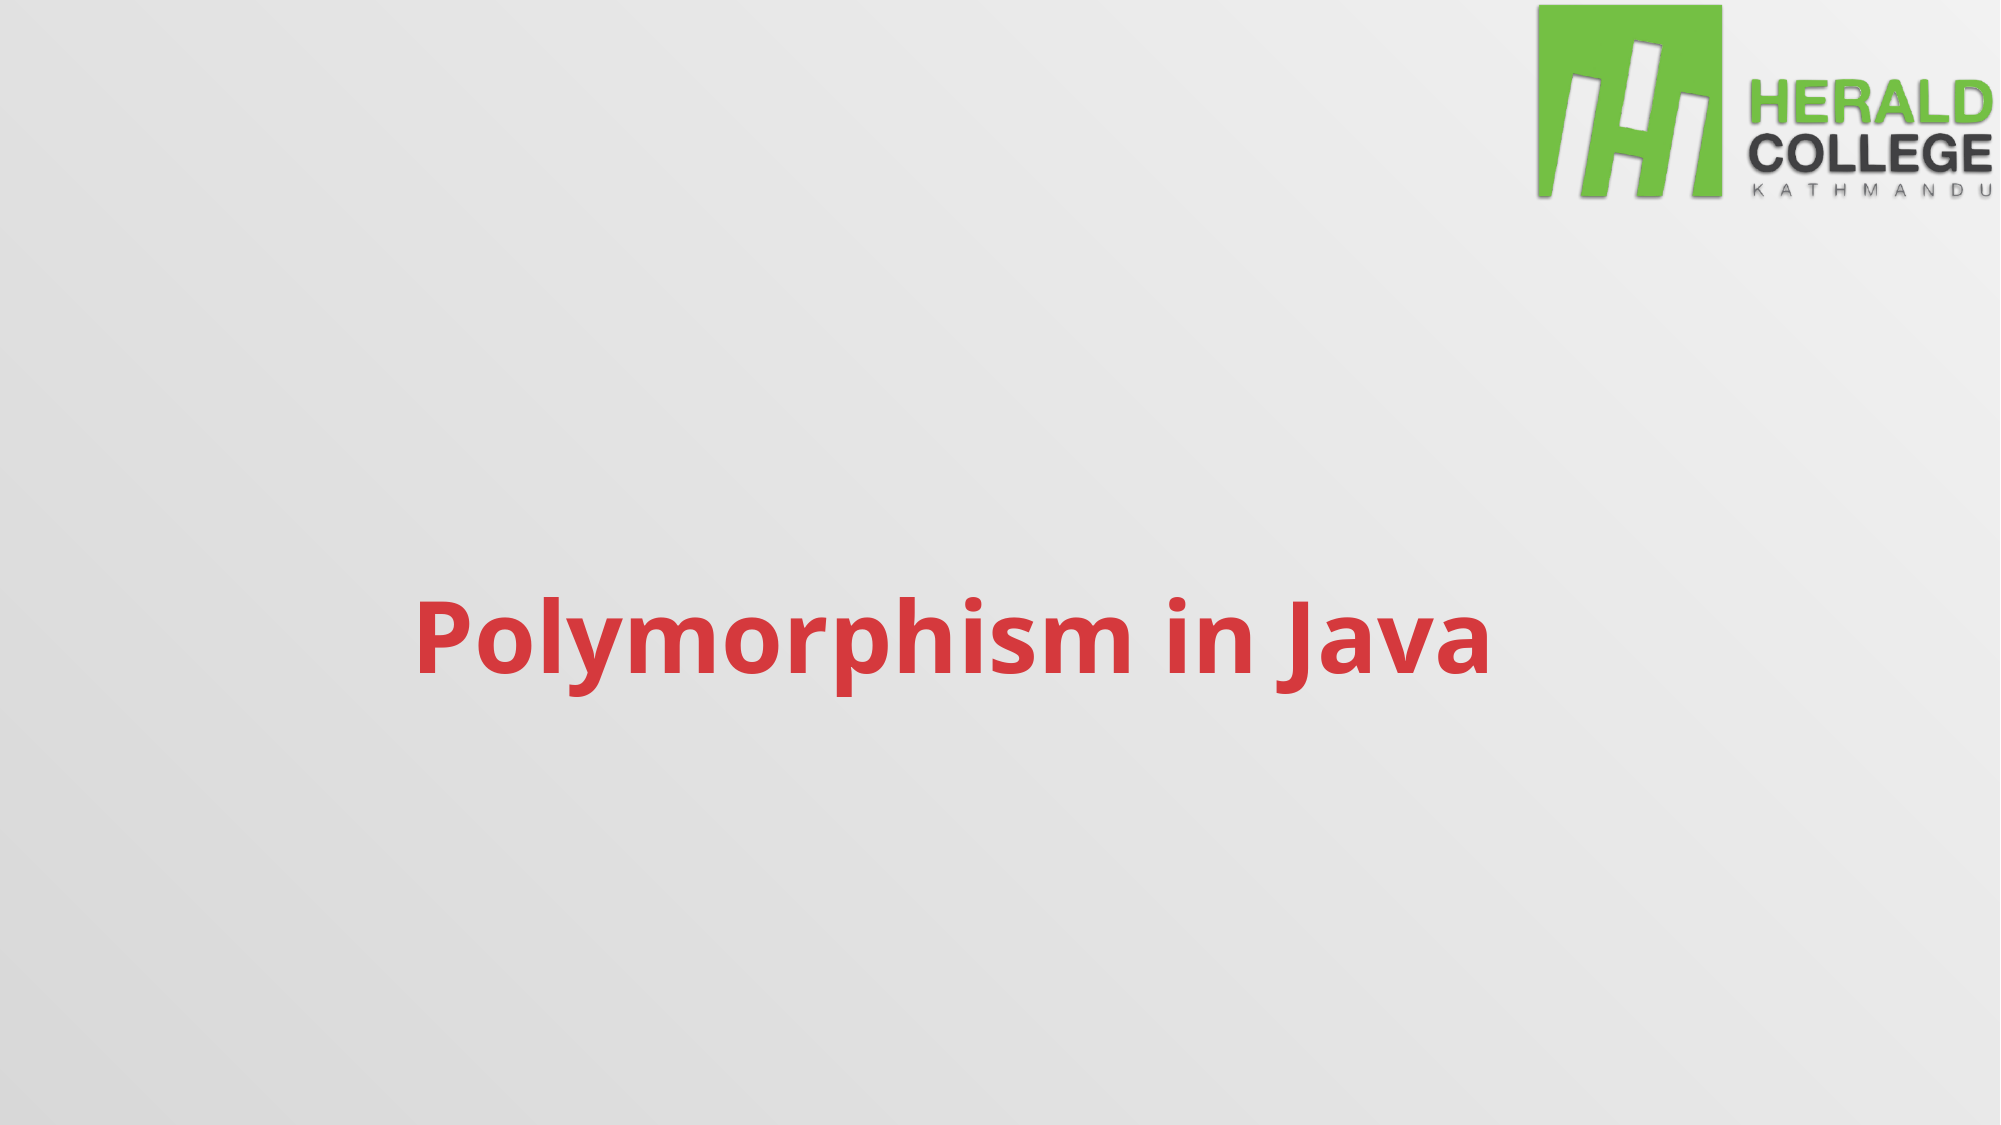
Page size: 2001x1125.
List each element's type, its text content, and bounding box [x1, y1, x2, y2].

title Polymorphism in Java [153, 326, 1755, 703]
picture [1462, 0, 2001, 292]
